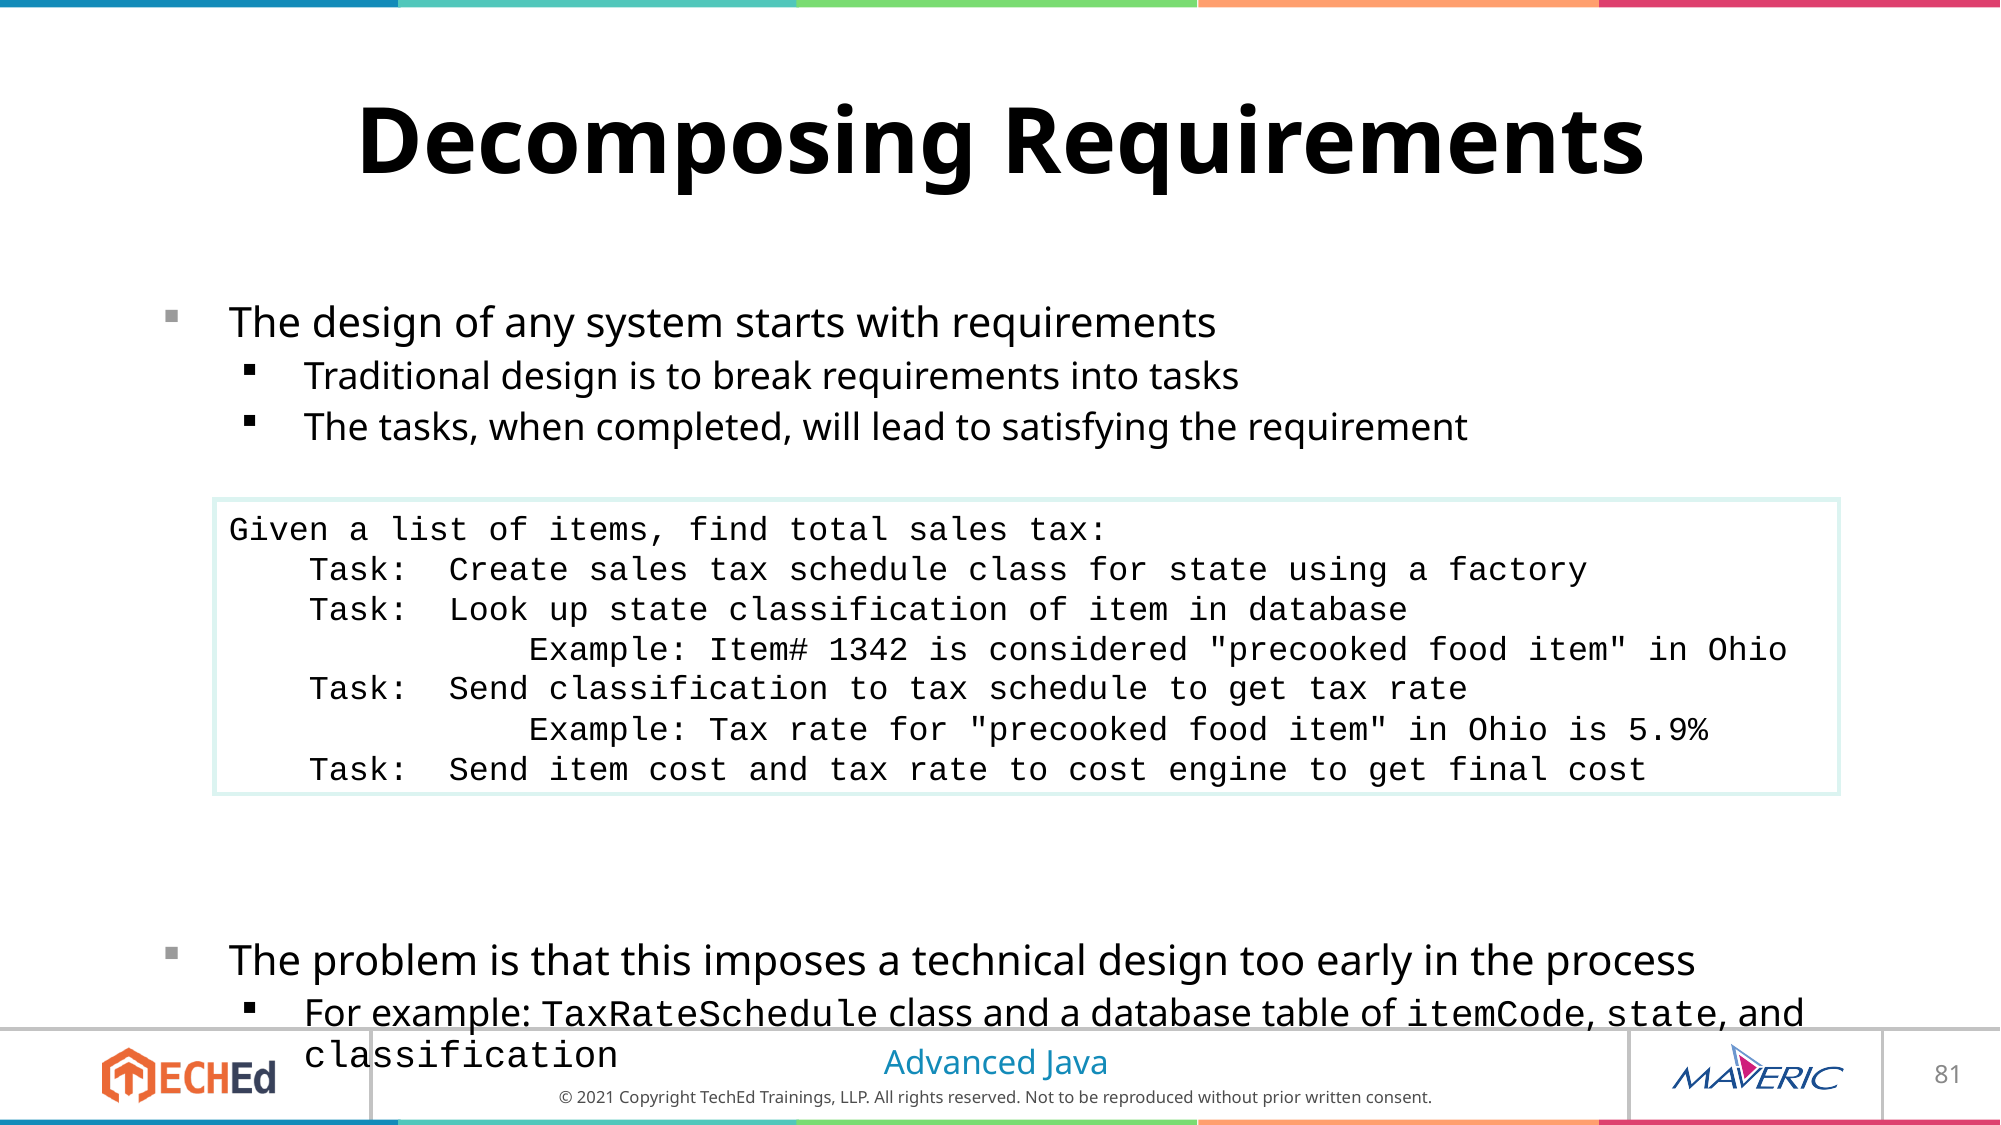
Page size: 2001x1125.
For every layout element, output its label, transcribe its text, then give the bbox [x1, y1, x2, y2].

picture [1662, 1018, 1852, 1119]
picture [102, 1047, 276, 1110]
list The design of any system starts with requirements Traditional design is to break requirements into tasks The tasks, when completed, will lead to satisfying the requirement The problem is that this imposes a technical design too early in the process For example: TaxRateSchedule class and a database table of itemCode, state, and classification [138, 294, 1864, 965]
title Decomposing Requirements [138, 68, 1864, 219]
text_box Given a list of items, find total sales tax: Task: Create sales tax schedule class for state using a factory Task: Look up state classification of item in database Example: Item# 1342 is considered "precooked food item" in Ohio Task: Send classification to tax schedule to get tax rate Example: Tax rate for "precooked food item" in Ohio is 5.9% Task: Send item cost and tax rate to cost engine to get final cost [214, 499, 1839, 794]
